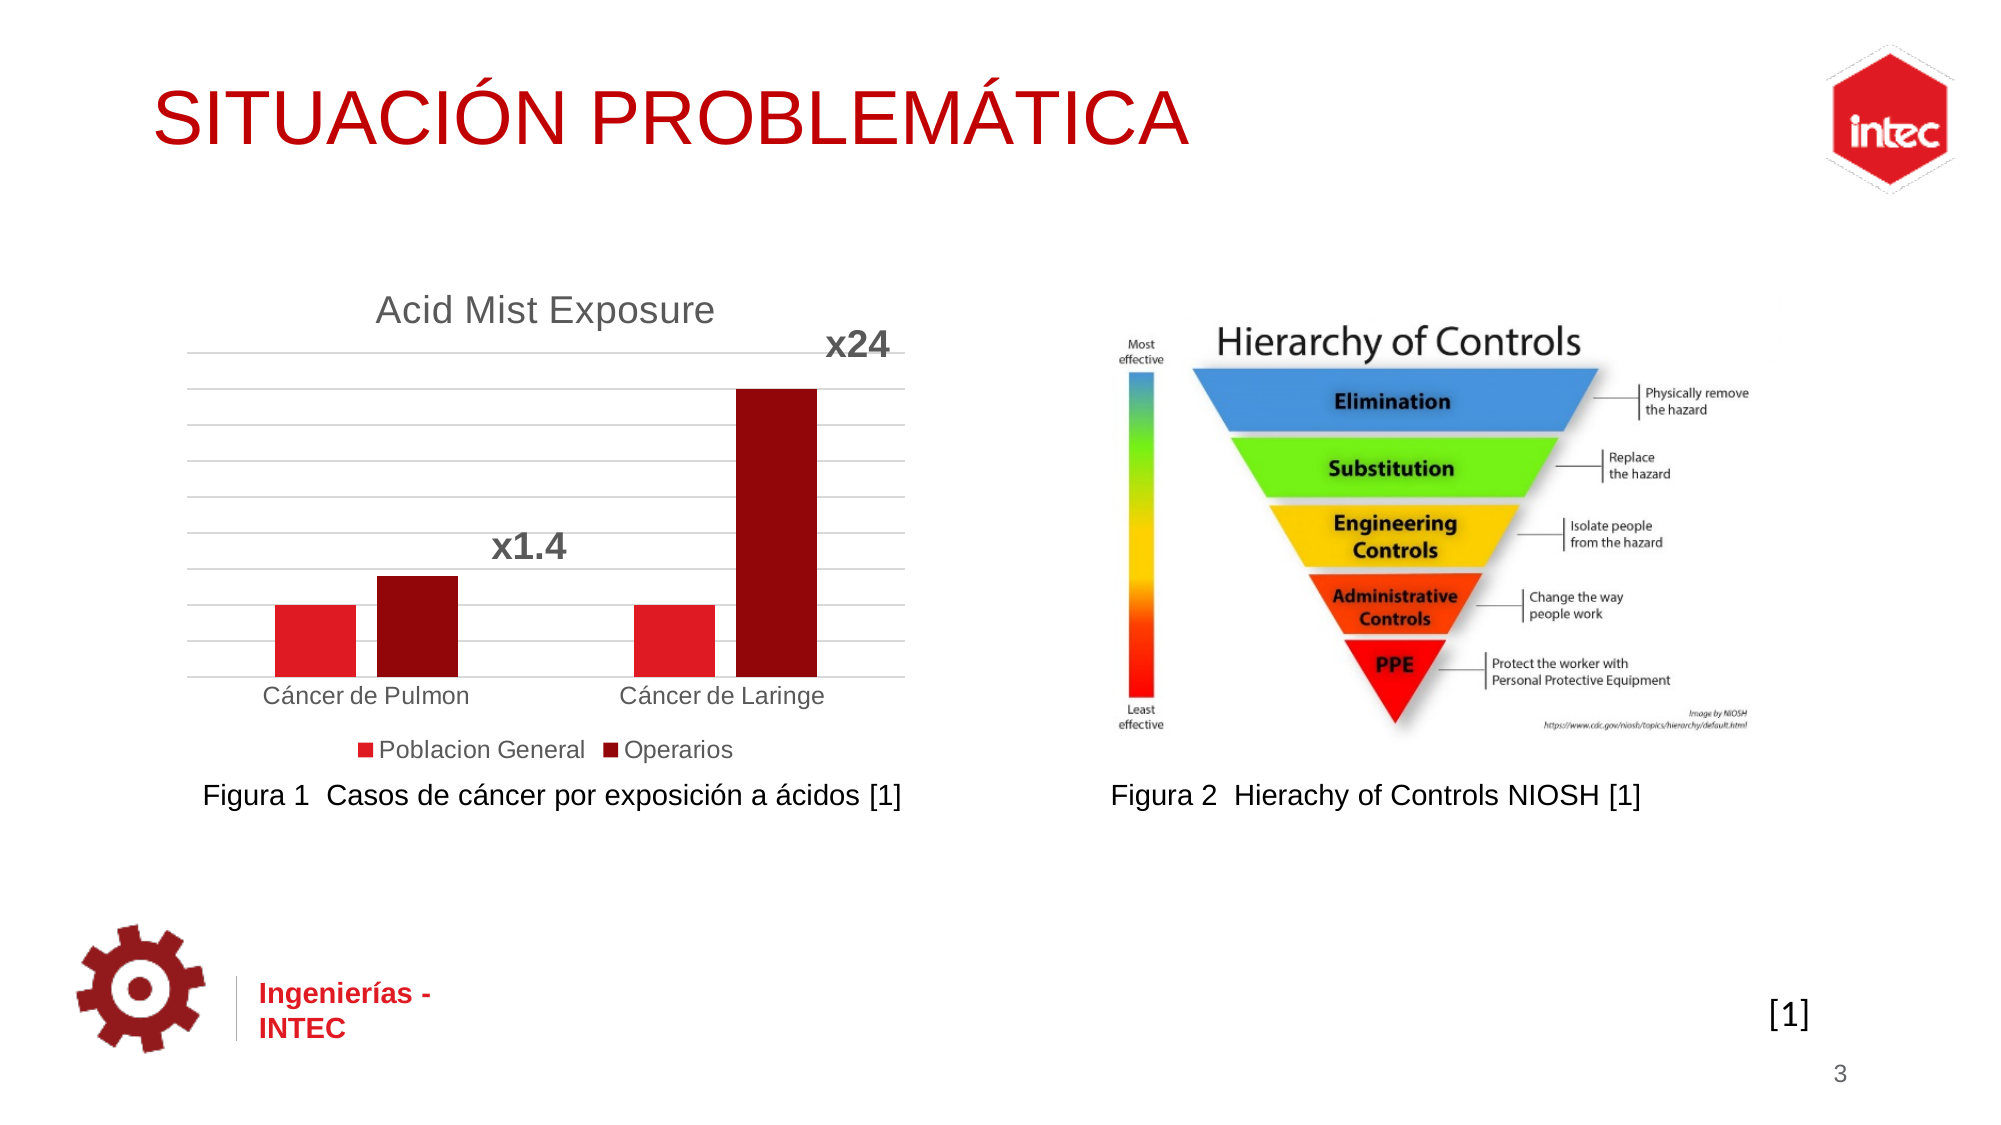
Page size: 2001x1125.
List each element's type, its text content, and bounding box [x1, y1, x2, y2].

text_box Figura 2 Hierachy of Controls NIOSH [1] [1095, 769, 1829, 819]
picture [1825, 44, 1956, 195]
picture [52, 904, 223, 1074]
text_box Figura 1 Casos de cáncer por exposición a ácidos [1] [187, 770, 921, 819]
text_box Ingenierías - INTEC [243, 967, 501, 1052]
title SITUACIÓN PROBLEMÁTICA [137, 59, 1863, 168]
picture [1095, 290, 1782, 750]
slide_number 3 [1412, 1042, 1863, 1103]
text_box [1] [1753, 982, 1829, 1042]
chart [171, 257, 921, 770]
